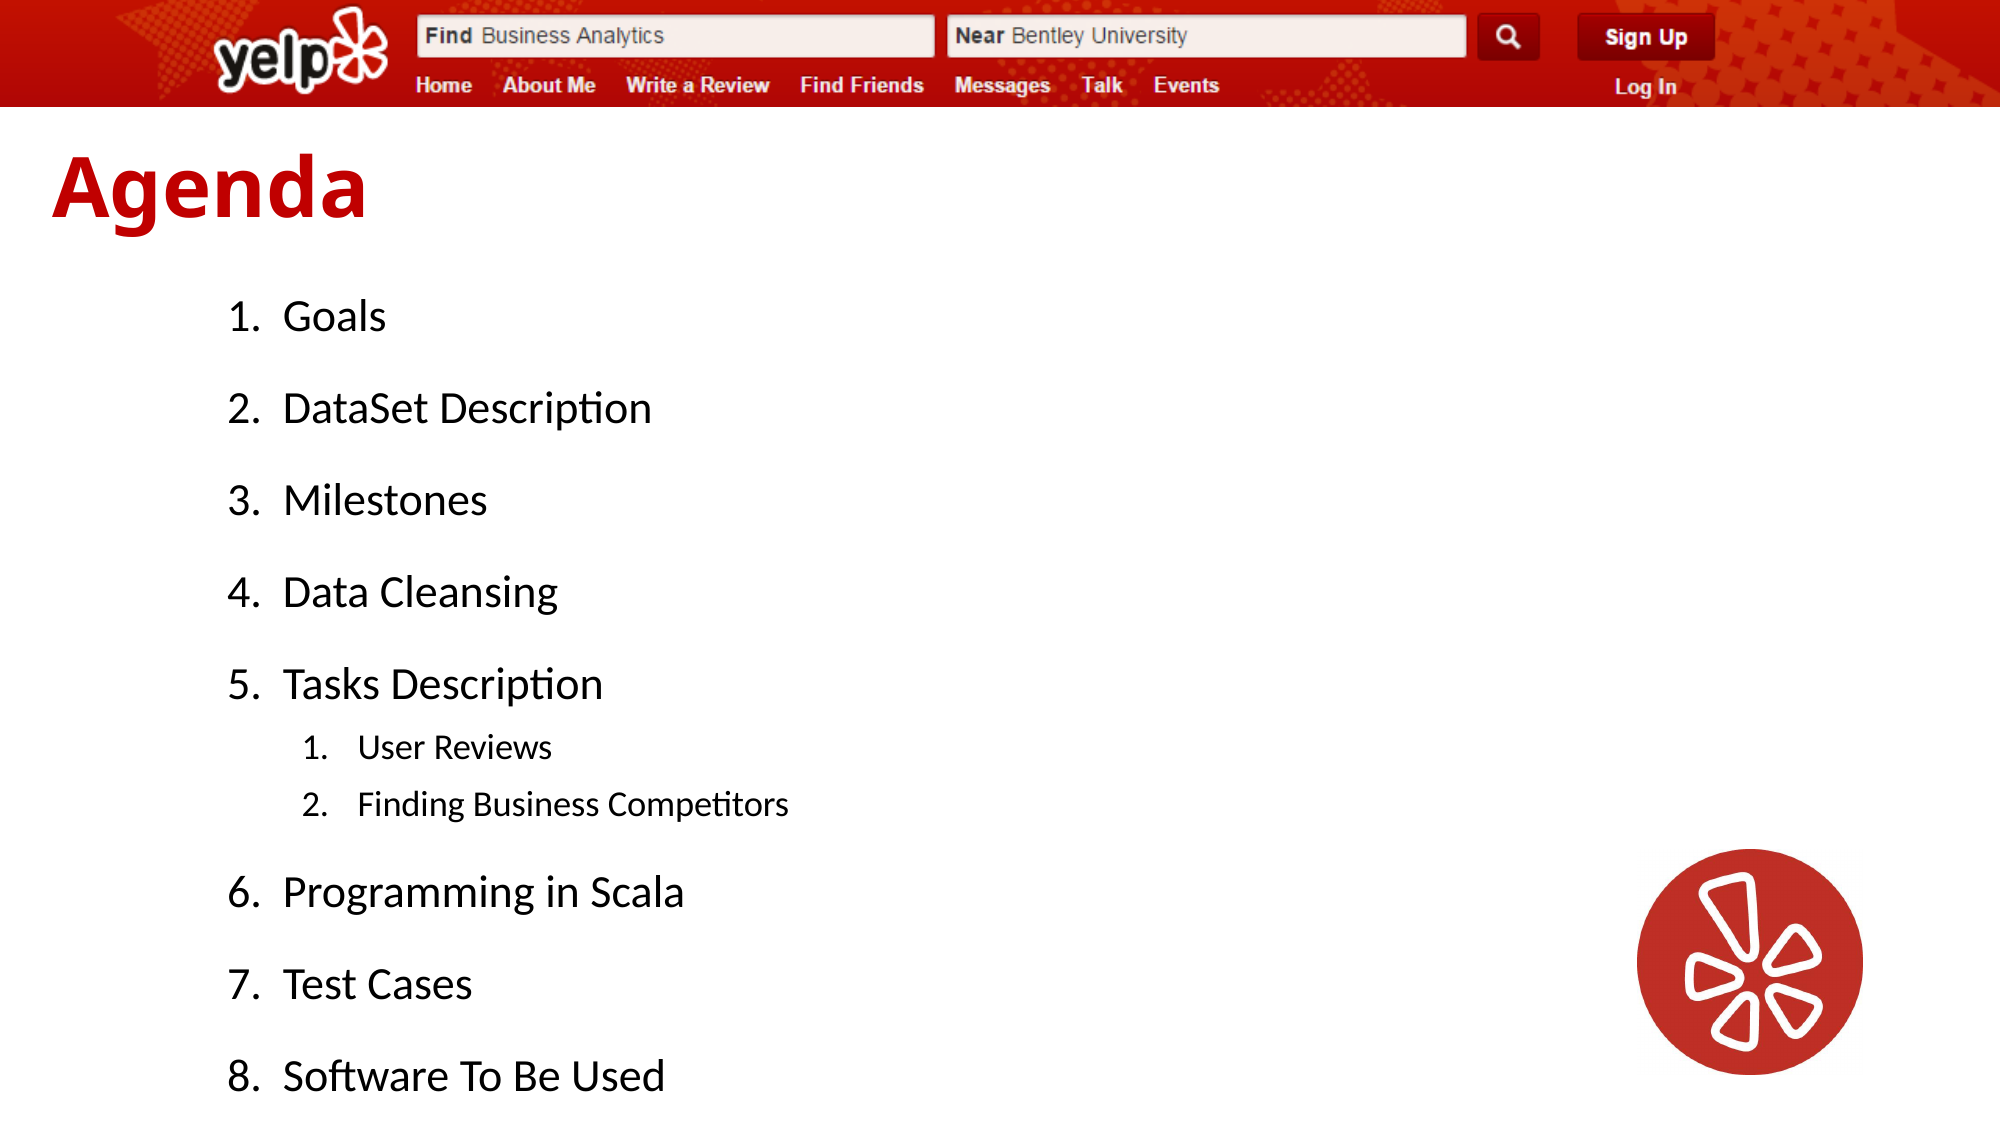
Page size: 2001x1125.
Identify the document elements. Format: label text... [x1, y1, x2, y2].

title Agenda [37, 107, 1763, 300]
list Goals DataSet Description Milestones Data Cleansing Tasks Description User Reviews Finding Business Competitors Programming in Scala Test Cases Software To Be Used [137, 249, 1863, 1113]
picture [1637, 849, 1863, 1075]
picture [0, 0, 2000, 107]
